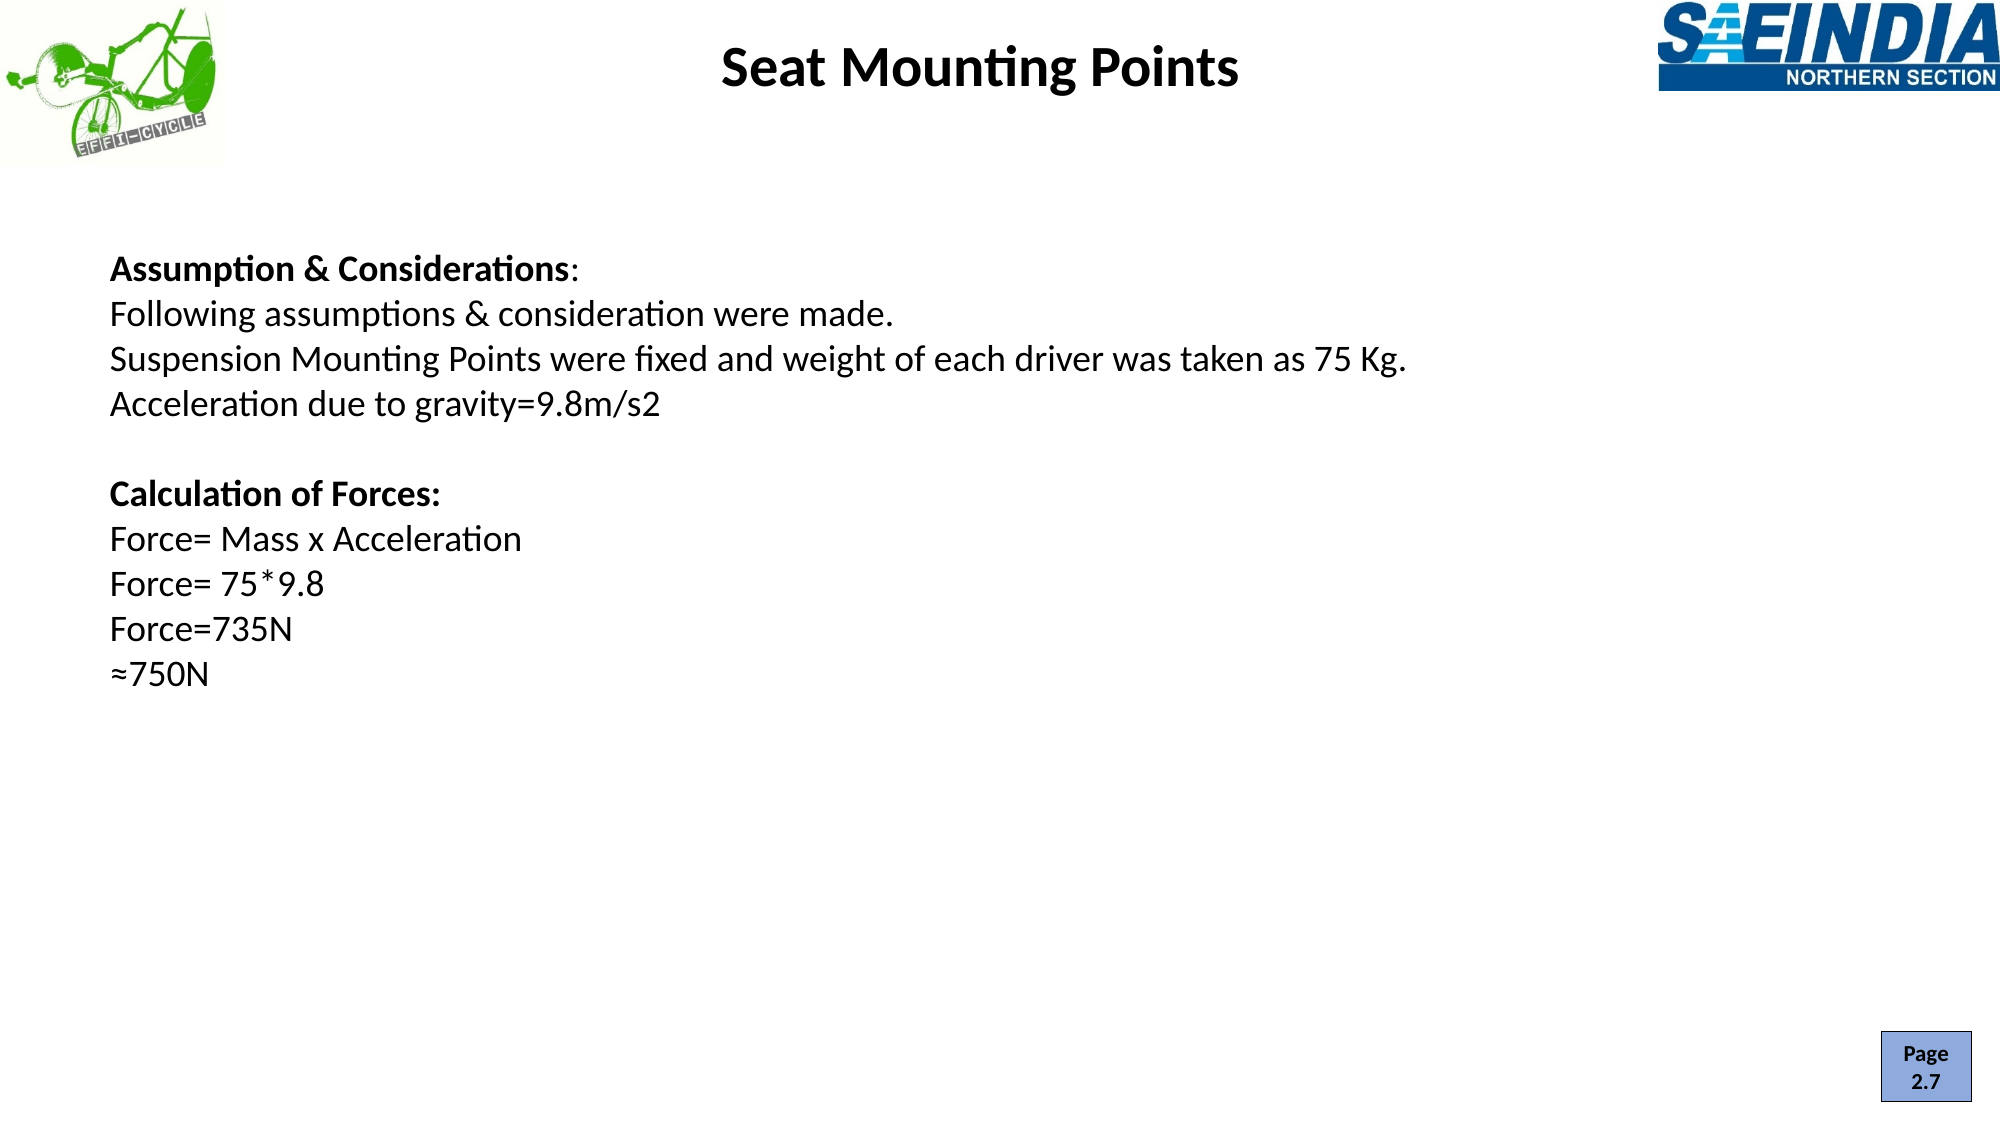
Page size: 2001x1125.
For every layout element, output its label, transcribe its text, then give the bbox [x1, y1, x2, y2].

text_box Assumption & Considerations: Following assumptions & consideration were made. Suspension Mounting Points were fixed and weight of each driver was taken as 75 Kg. Acceleration due to gravity=9.8m/s2 Calculation of Forces: Force= Mass x Acceleration Force= 75*9.8 Force=735N ≈750N [94, 191, 1433, 701]
picture [0, 1, 226, 165]
text_box Page 2.7 [1881, 1031, 1972, 1102]
picture [1658, 1, 2000, 91]
title Seat Mounting Points [359, 11, 1603, 124]
